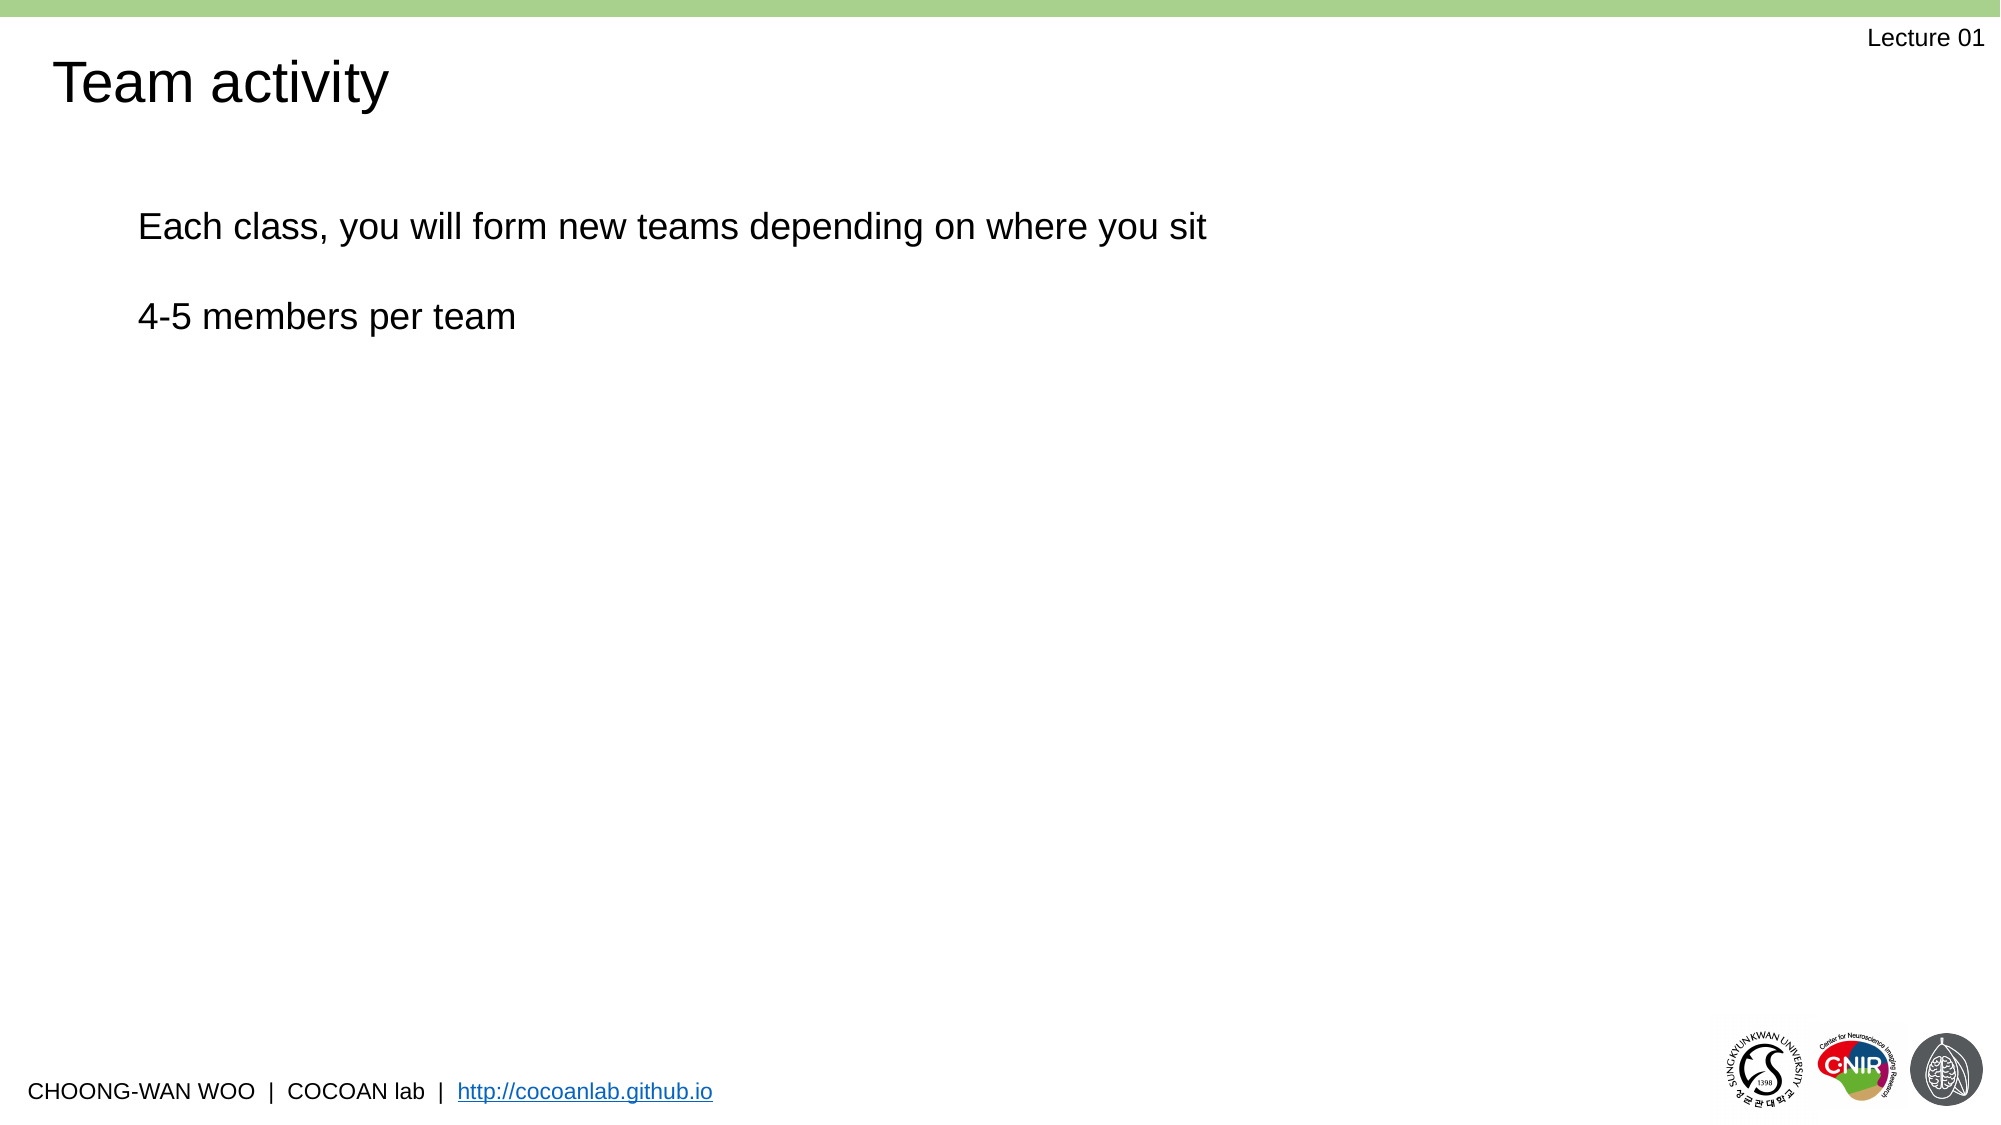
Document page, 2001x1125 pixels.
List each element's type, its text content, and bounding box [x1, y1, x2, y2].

text_box Team activity [37, 36, 405, 122]
text_box Lecture 01 [1623, 13, 2000, 59]
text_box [1709, 1014, 1983, 1125]
text_box CHOONG-WAN WOO | COCOAN lab | http://cocoanlab.github.io [12, 1069, 729, 1112]
text_box Each class, you will form new teams depending on where you sit 4-5 members per team [123, 194, 1223, 345]
text_box [0, 0, 2000, 18]
